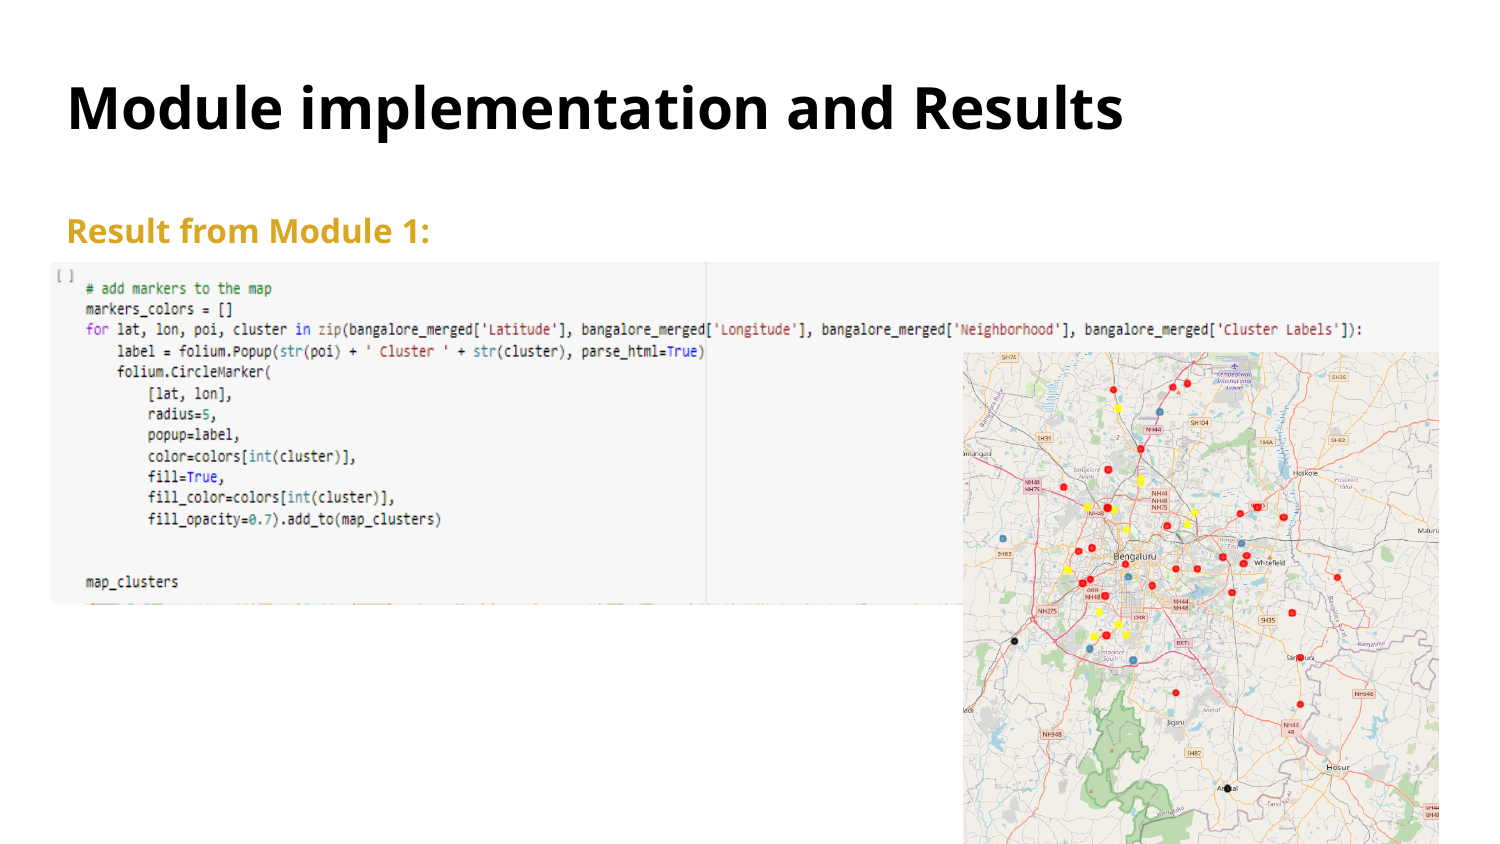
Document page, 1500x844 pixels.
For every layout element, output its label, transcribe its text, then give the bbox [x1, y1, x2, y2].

list Result from Module 1: [51, 189, 1449, 750]
title Module implementation and Results [51, 56, 1449, 151]
picture [50, 262, 1439, 844]
